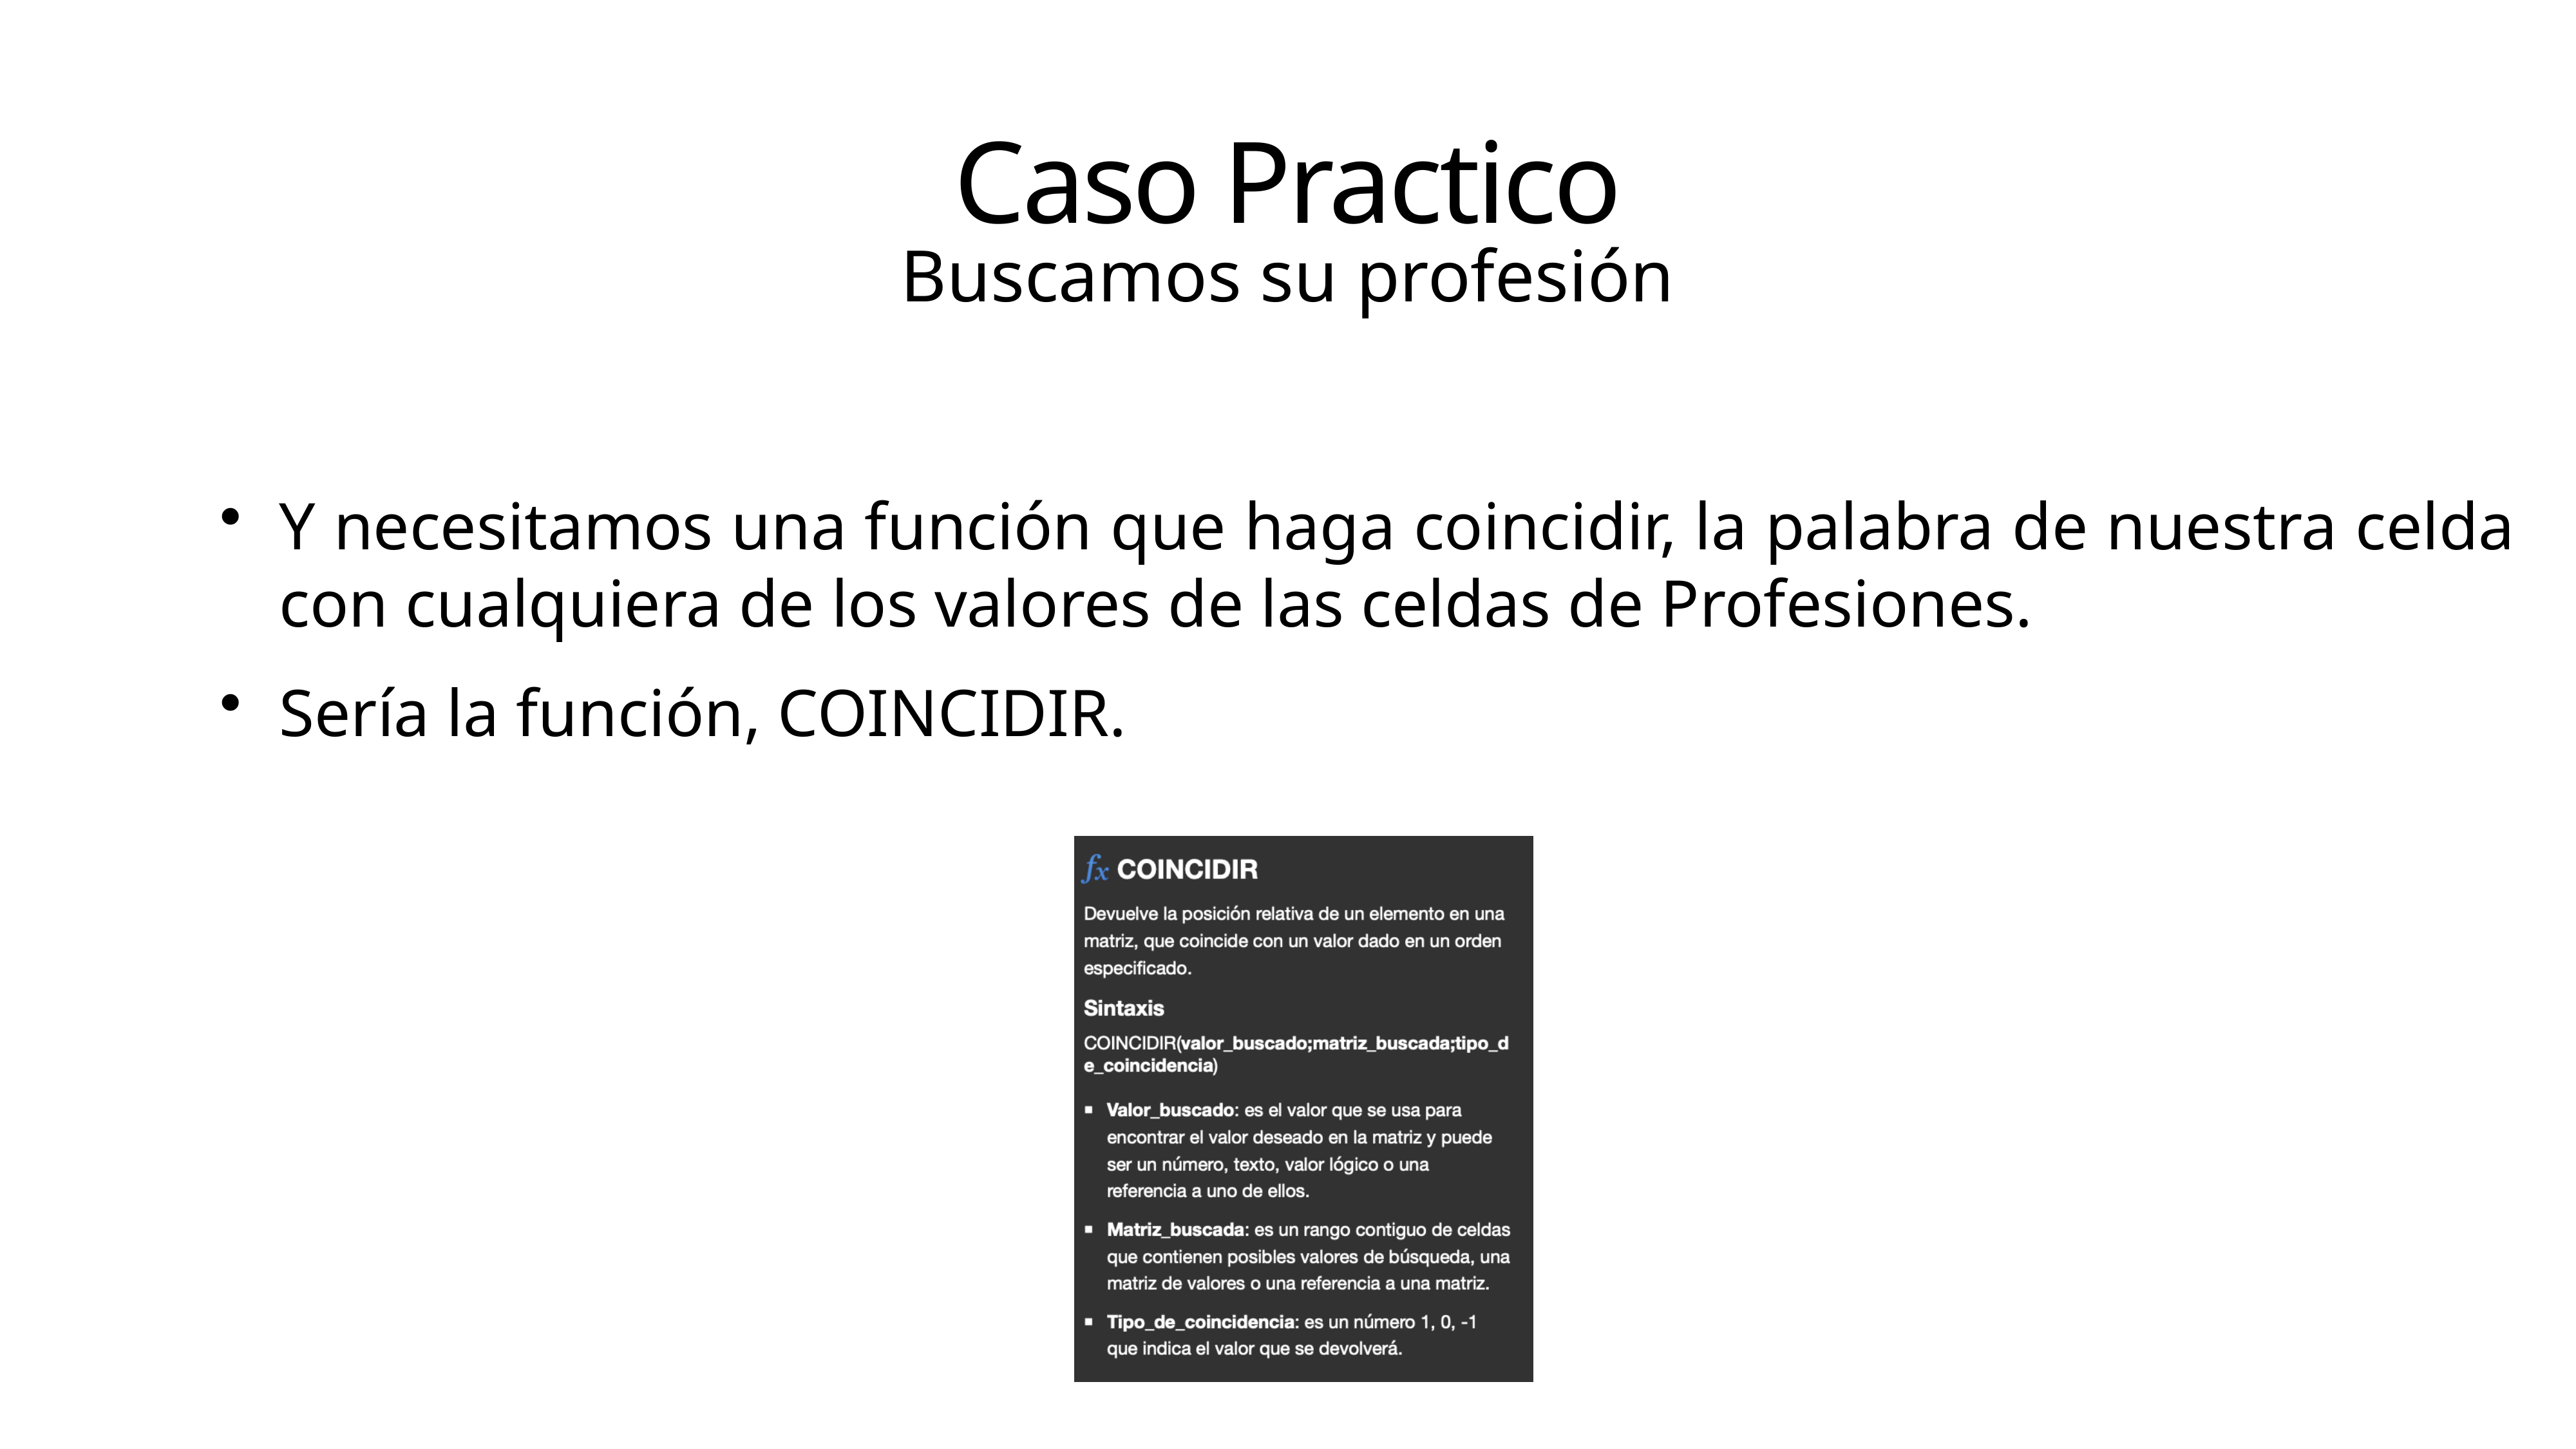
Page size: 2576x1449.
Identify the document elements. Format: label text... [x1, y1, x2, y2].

list Y necesitamos una función que haga coincidir, la palabra de nuestra celda con cualquiera de los valores de las celdas de Profesiones. Sería la función, COINCIDIR. [214, 479, 2523, 1371]
title Caso Practico [133, 85, 2443, 225]
list Buscamos su profesión [133, 225, 2443, 334]
picture [1074, 836, 1533, 1383]
